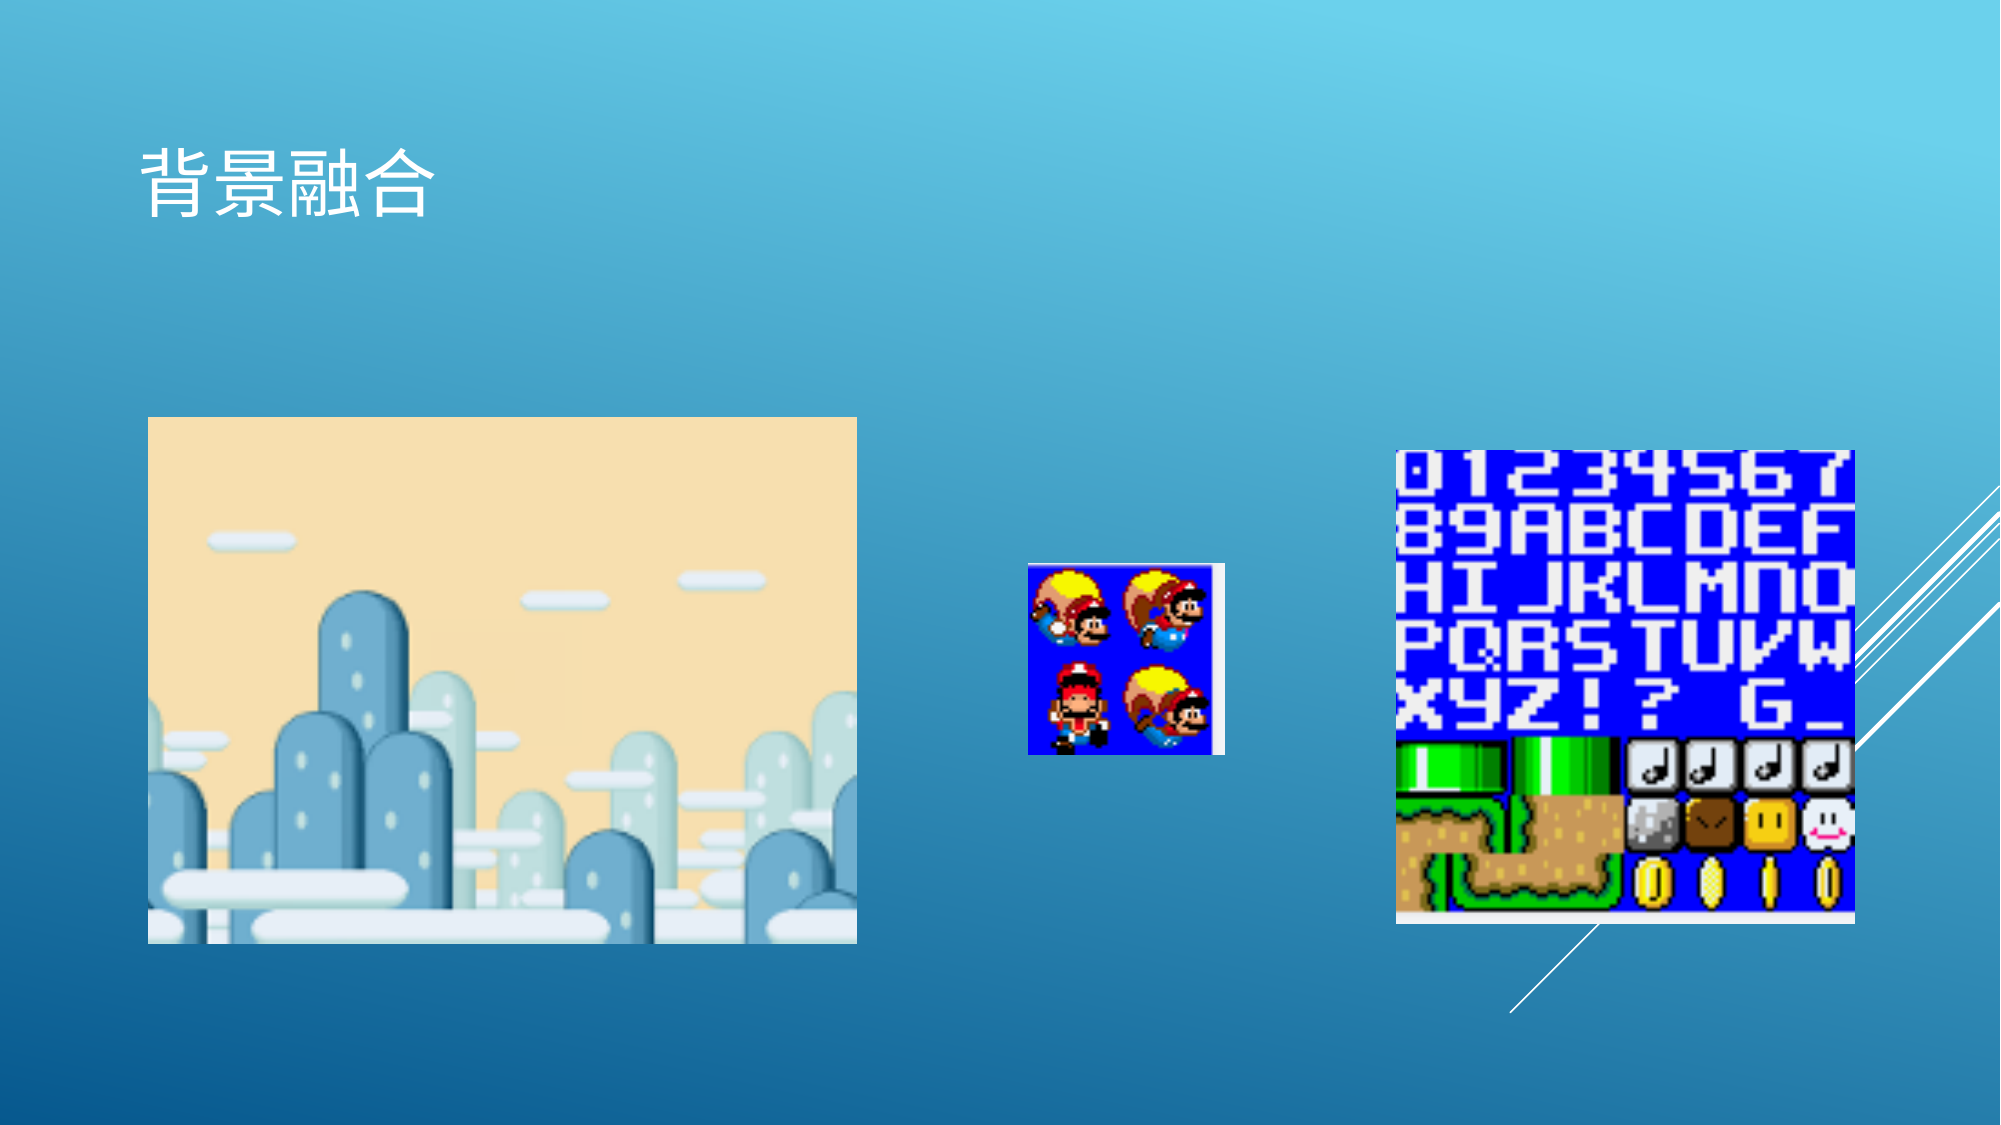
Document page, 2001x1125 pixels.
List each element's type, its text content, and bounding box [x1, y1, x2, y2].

picture [1396, 450, 1856, 924]
text_box [900, 462, 1100, 663]
picture [1027, 563, 1226, 755]
title 背景融合 [123, 81, 1523, 282]
picture [148, 417, 857, 944]
